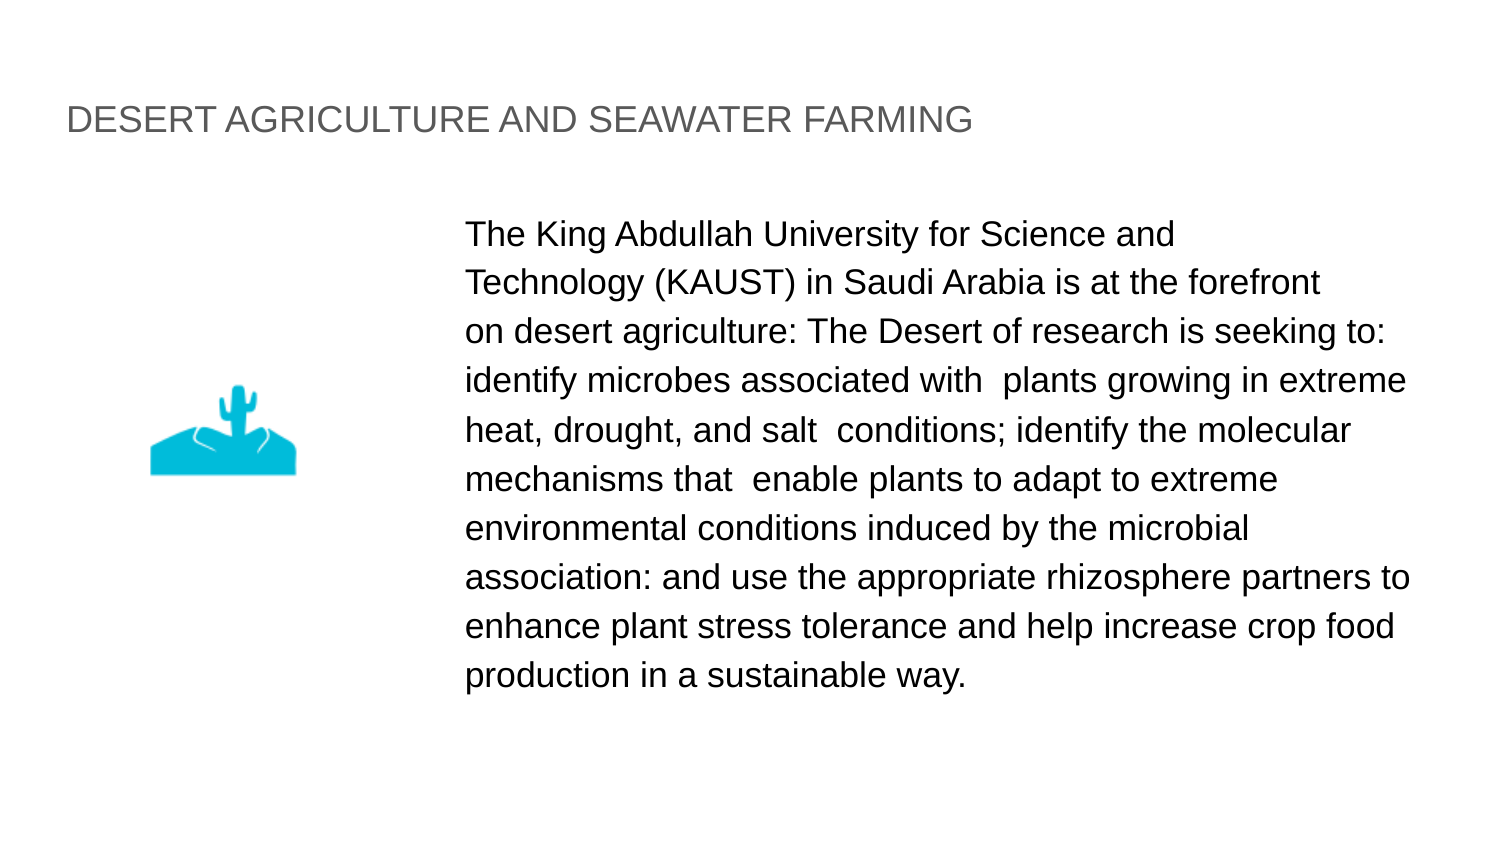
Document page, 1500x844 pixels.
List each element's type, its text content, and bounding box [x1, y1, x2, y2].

list The King Abdullah University for Science and Technology (KAUST) in Saudi Arabia is at the forefront on desert agriculture: The Desert of research is seeking to: identify microbes associated with plants growing in extreme heat, drought, and salt conditions; identify the molecular mechanisms that enable plants to adapt to extreme environmental conditions induced by the microbial association: and use the appropriate rhizosphere partners to enhance plant stress tolerance and help increase crop food production in a sustainable way. [449, 189, 1449, 750]
title DESERT AGRICULTURE AND SEAWATER FARMING [51, 72, 1449, 167]
picture [134, 330, 314, 514]
